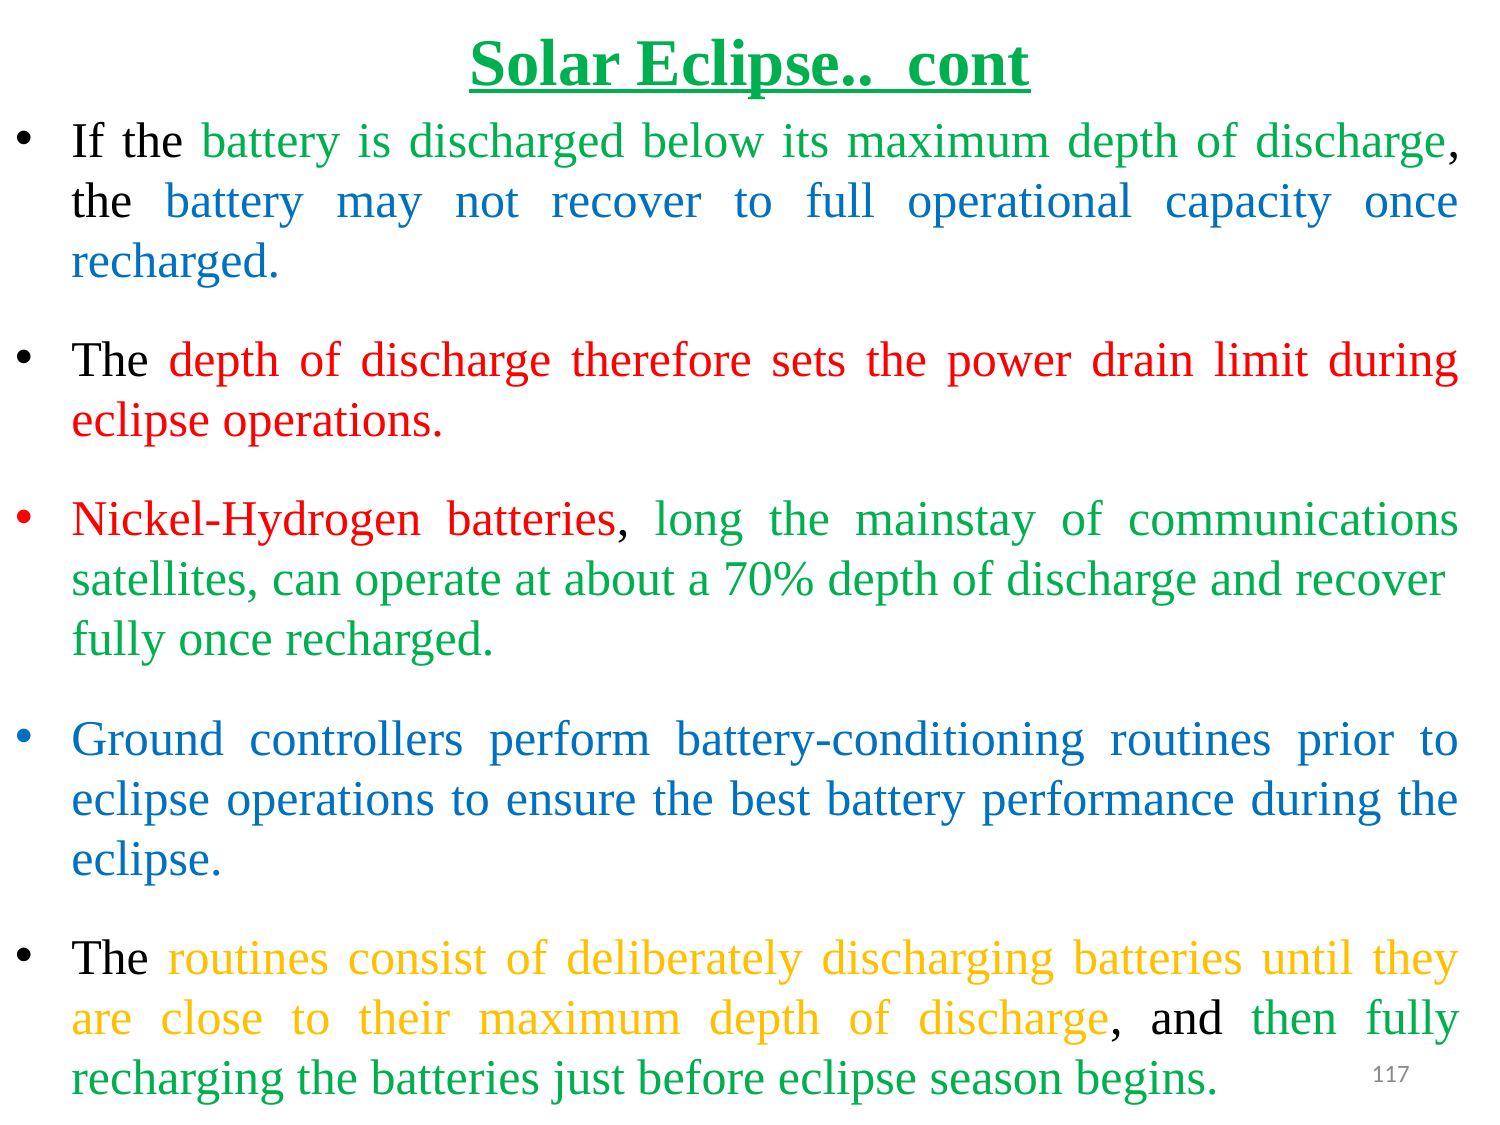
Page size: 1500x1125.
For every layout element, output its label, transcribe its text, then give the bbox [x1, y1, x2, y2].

list If the battery is discharged below its maximum depth of discharge, the battery may not recover to full operational capacity once recharged. The depth of discharge therefore sets the power drain limit during eclipse operations. Nickel-Hydrogen batteries, long the mainstay of communications satellites, can operate at about a 70% depth of discharge and recover fully once recharged. Ground controllers perform battery-conditioning routines prior to eclipse operations to ensure the best battery performance during the eclipse. The routines consist of deliberately discharging batteries until they are close to their maximum depth of discharge, and then fully recharging the batteries just before eclipse season begins. [0, 99, 1475, 1125]
title Solar Eclipse.. cont [75, 24, 1425, 93]
slide_number 117 [1074, 1042, 1425, 1103]
